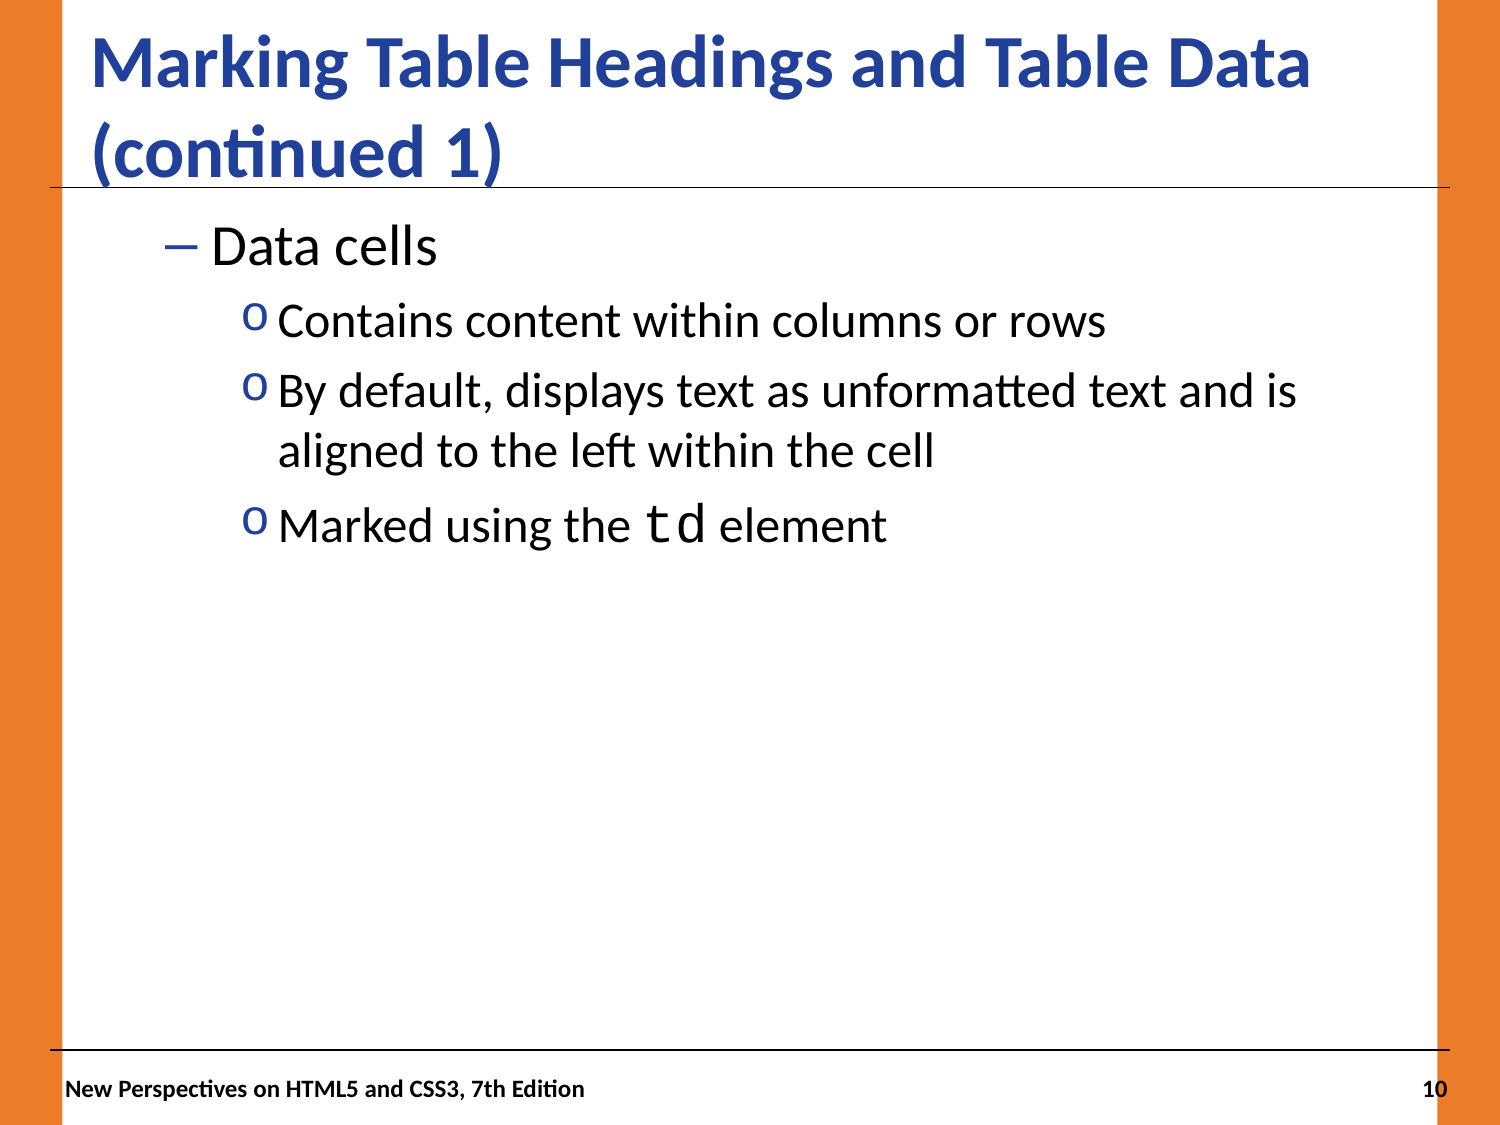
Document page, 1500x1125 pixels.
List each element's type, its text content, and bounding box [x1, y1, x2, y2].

list Data cells Contains content within columns or rows By default, displays text as unformatted text and is aligned to the left within the cell Marked using the td element [74, 199, 1438, 1006]
title Marking Table Headings and Table Data (continued 1) [74, 24, 1438, 181]
footer New Perspectives on HTML5 and CSS3, 7th Edition [50, 1050, 1374, 1125]
slide_number 10 [1374, 1050, 1463, 1125]
